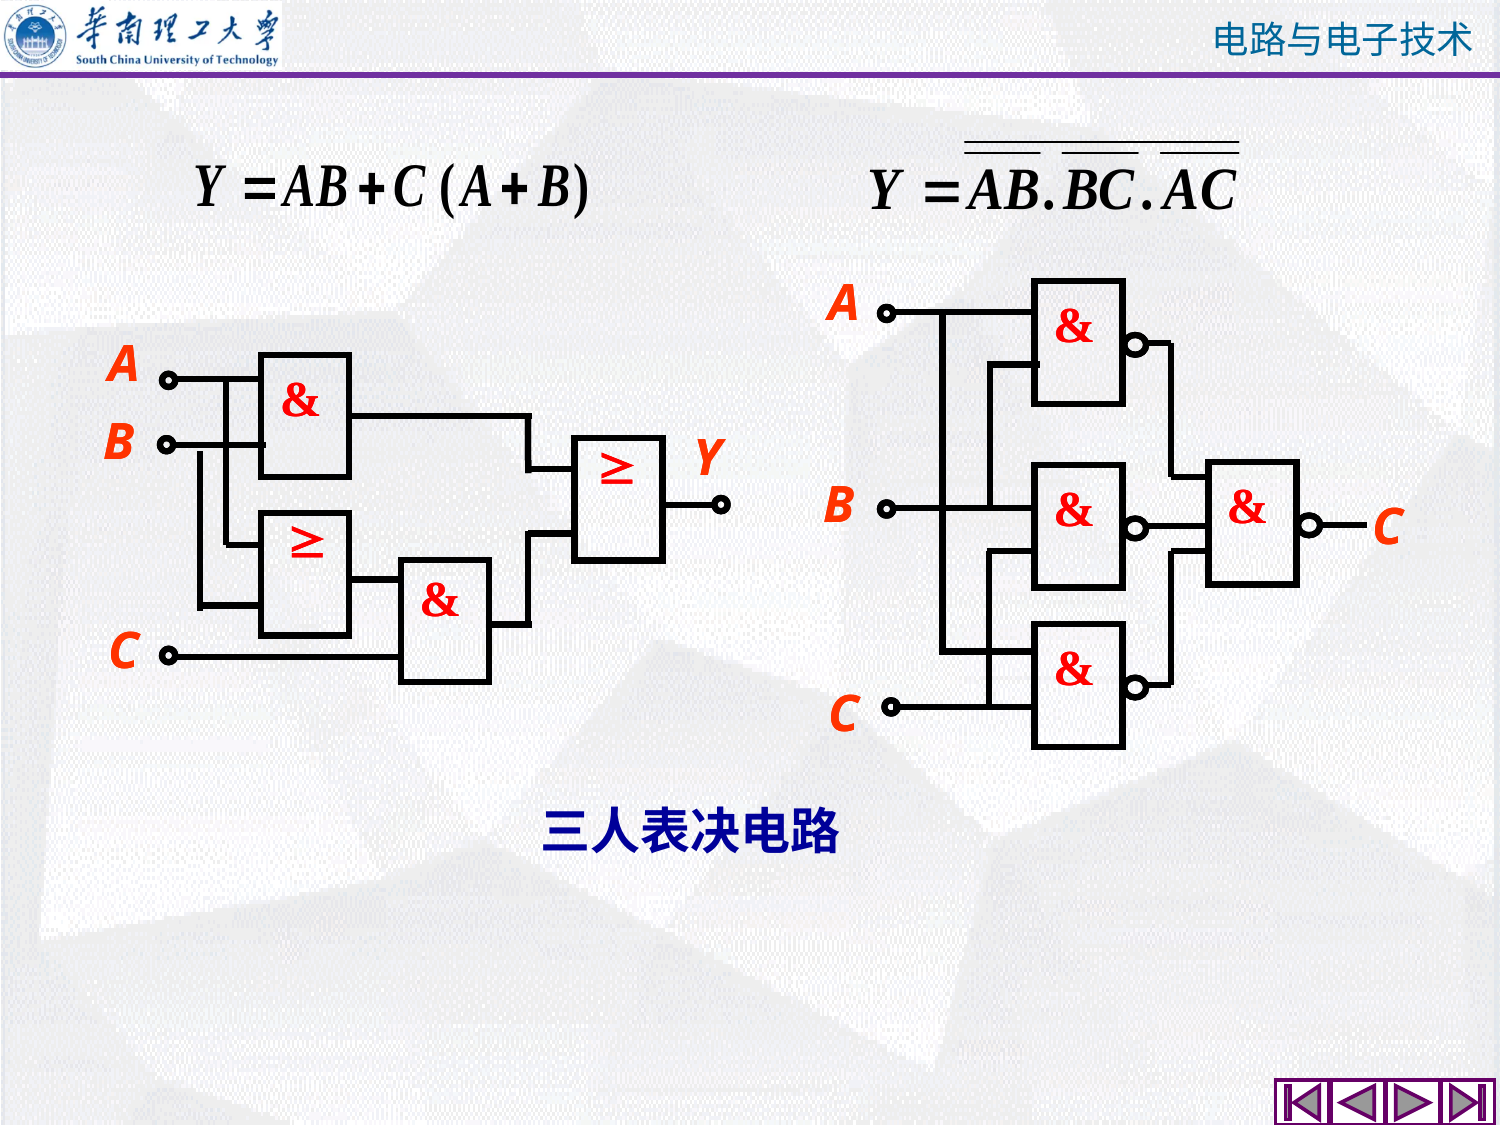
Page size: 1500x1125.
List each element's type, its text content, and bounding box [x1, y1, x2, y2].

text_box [189, 149, 597, 233]
text_box 三人表决电路 [525, 792, 856, 868]
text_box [863, 129, 1247, 232]
picture [1, 0, 1500, 72]
picture [1, 78, 1500, 1125]
